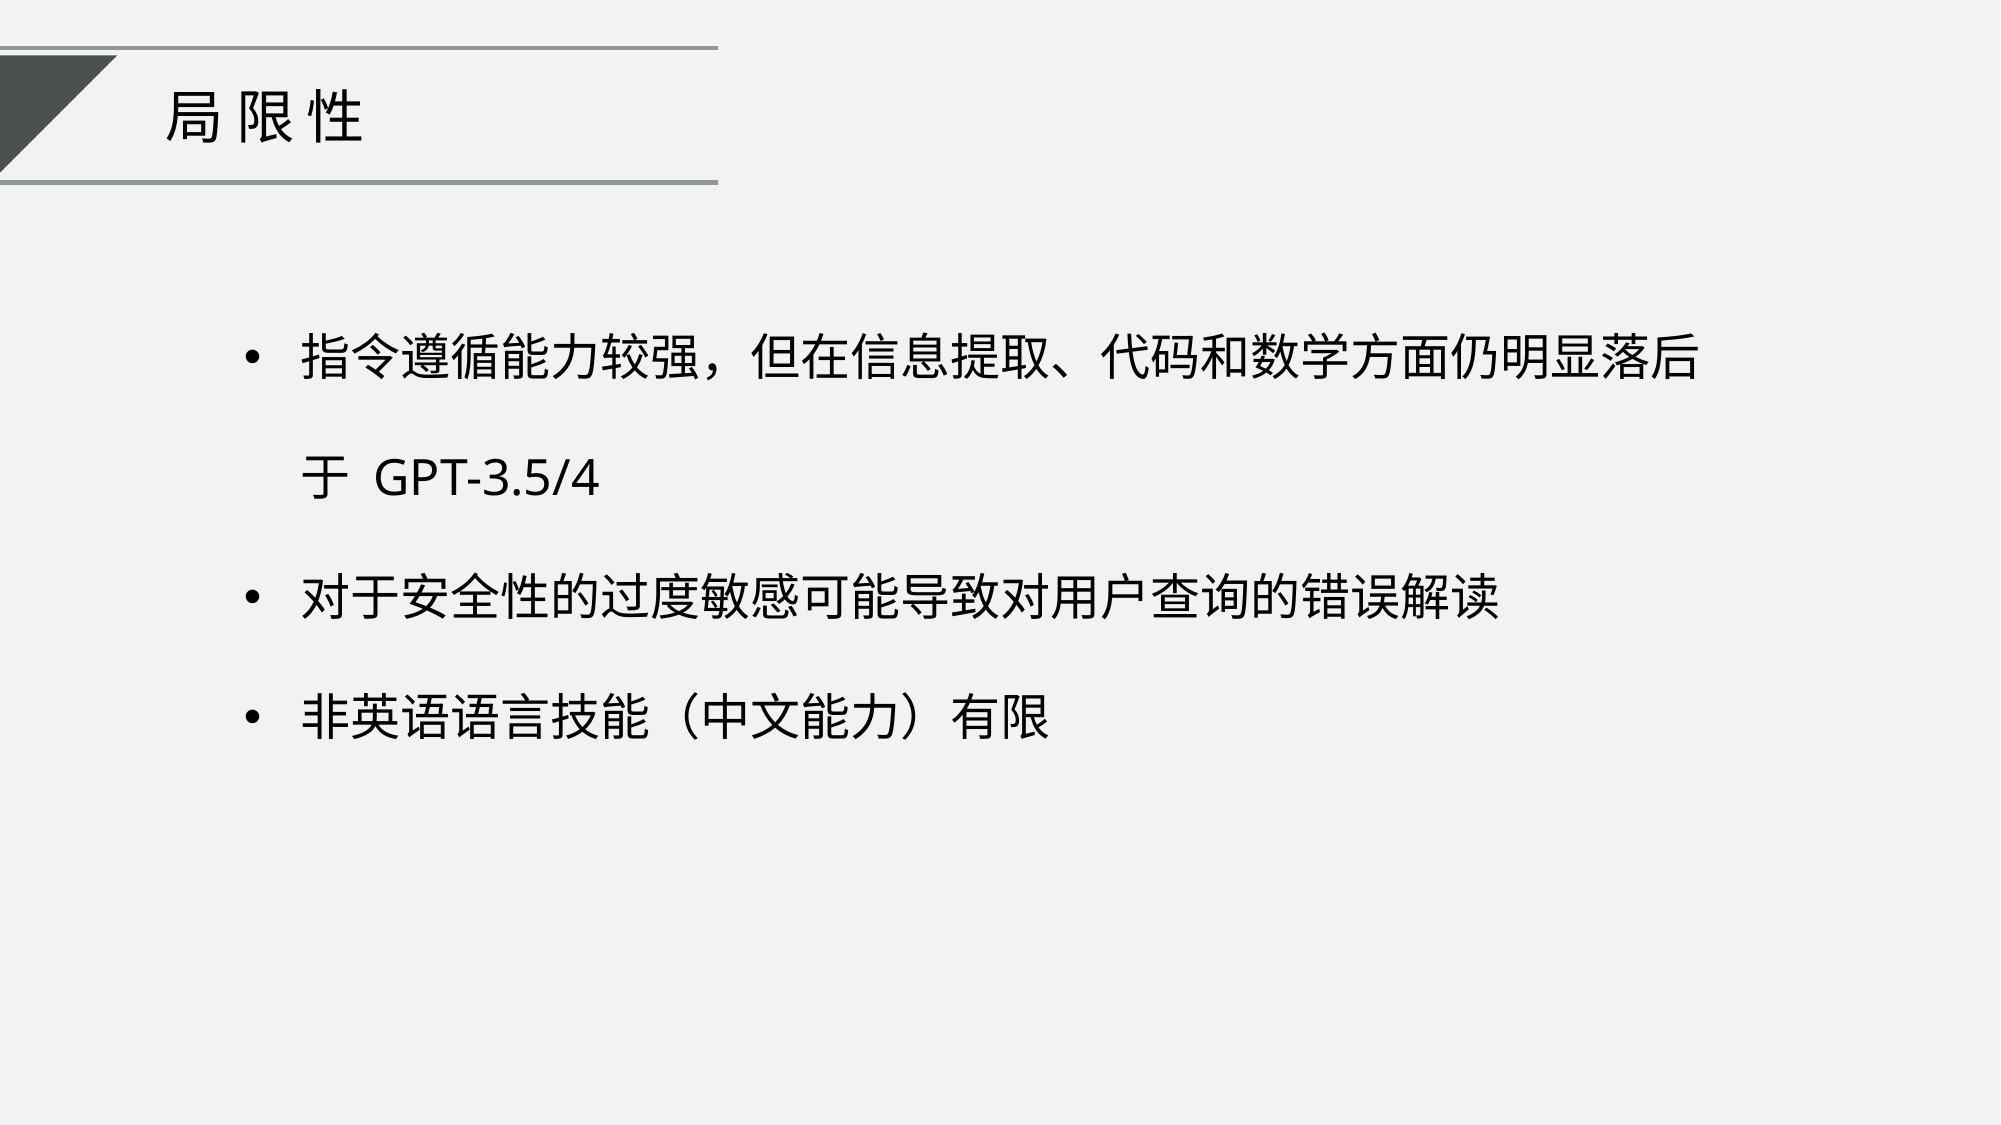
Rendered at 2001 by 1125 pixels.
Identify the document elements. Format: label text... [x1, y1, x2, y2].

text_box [0, 48, 719, 183]
text_box 指令遵循能力较强，但在信息提取、代码和数学方面仍明显落后于 GPT-3.5/4 对于安全性的过度敏感可能导致对用户查询的错误解读 非英语语言技能（中文能力）有限 [229, 258, 1740, 754]
